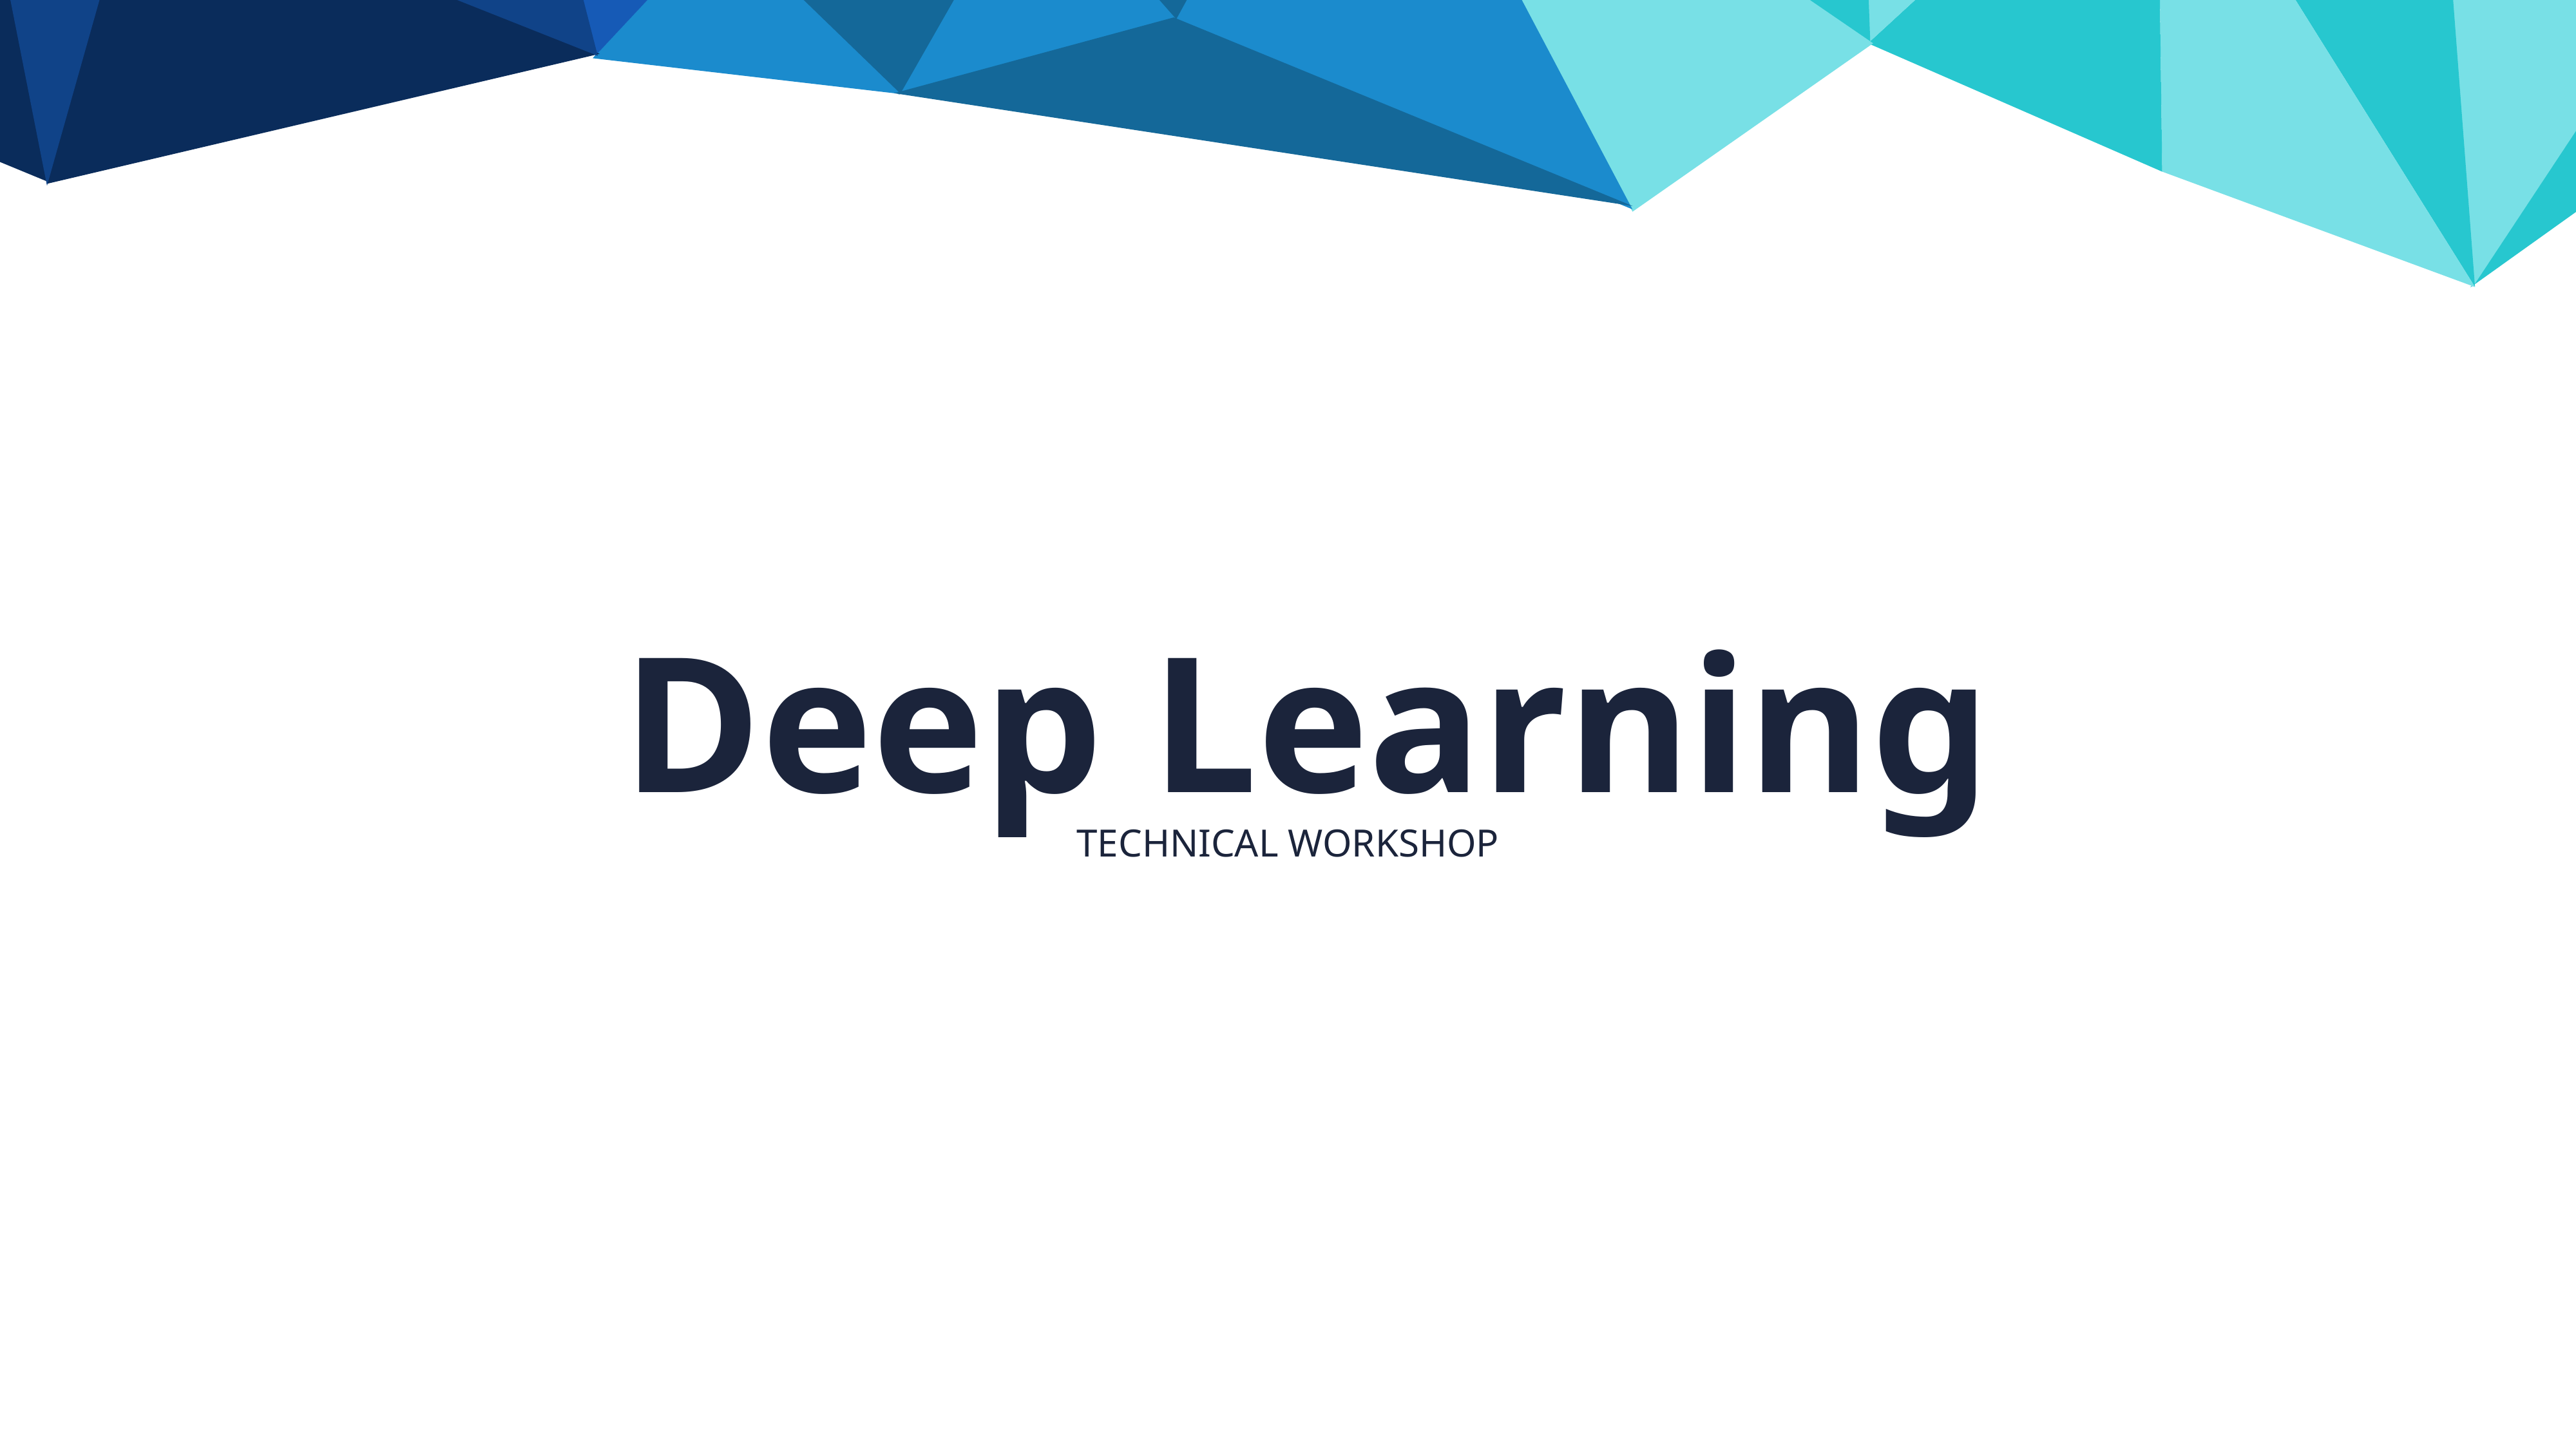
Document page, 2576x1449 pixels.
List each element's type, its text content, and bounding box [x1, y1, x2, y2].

text_box TECHNICAL WORKSHOP [948, 814, 1628, 870]
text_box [0, 0, 2576, 288]
text_box Deep Learning [502, 600, 2112, 837]
